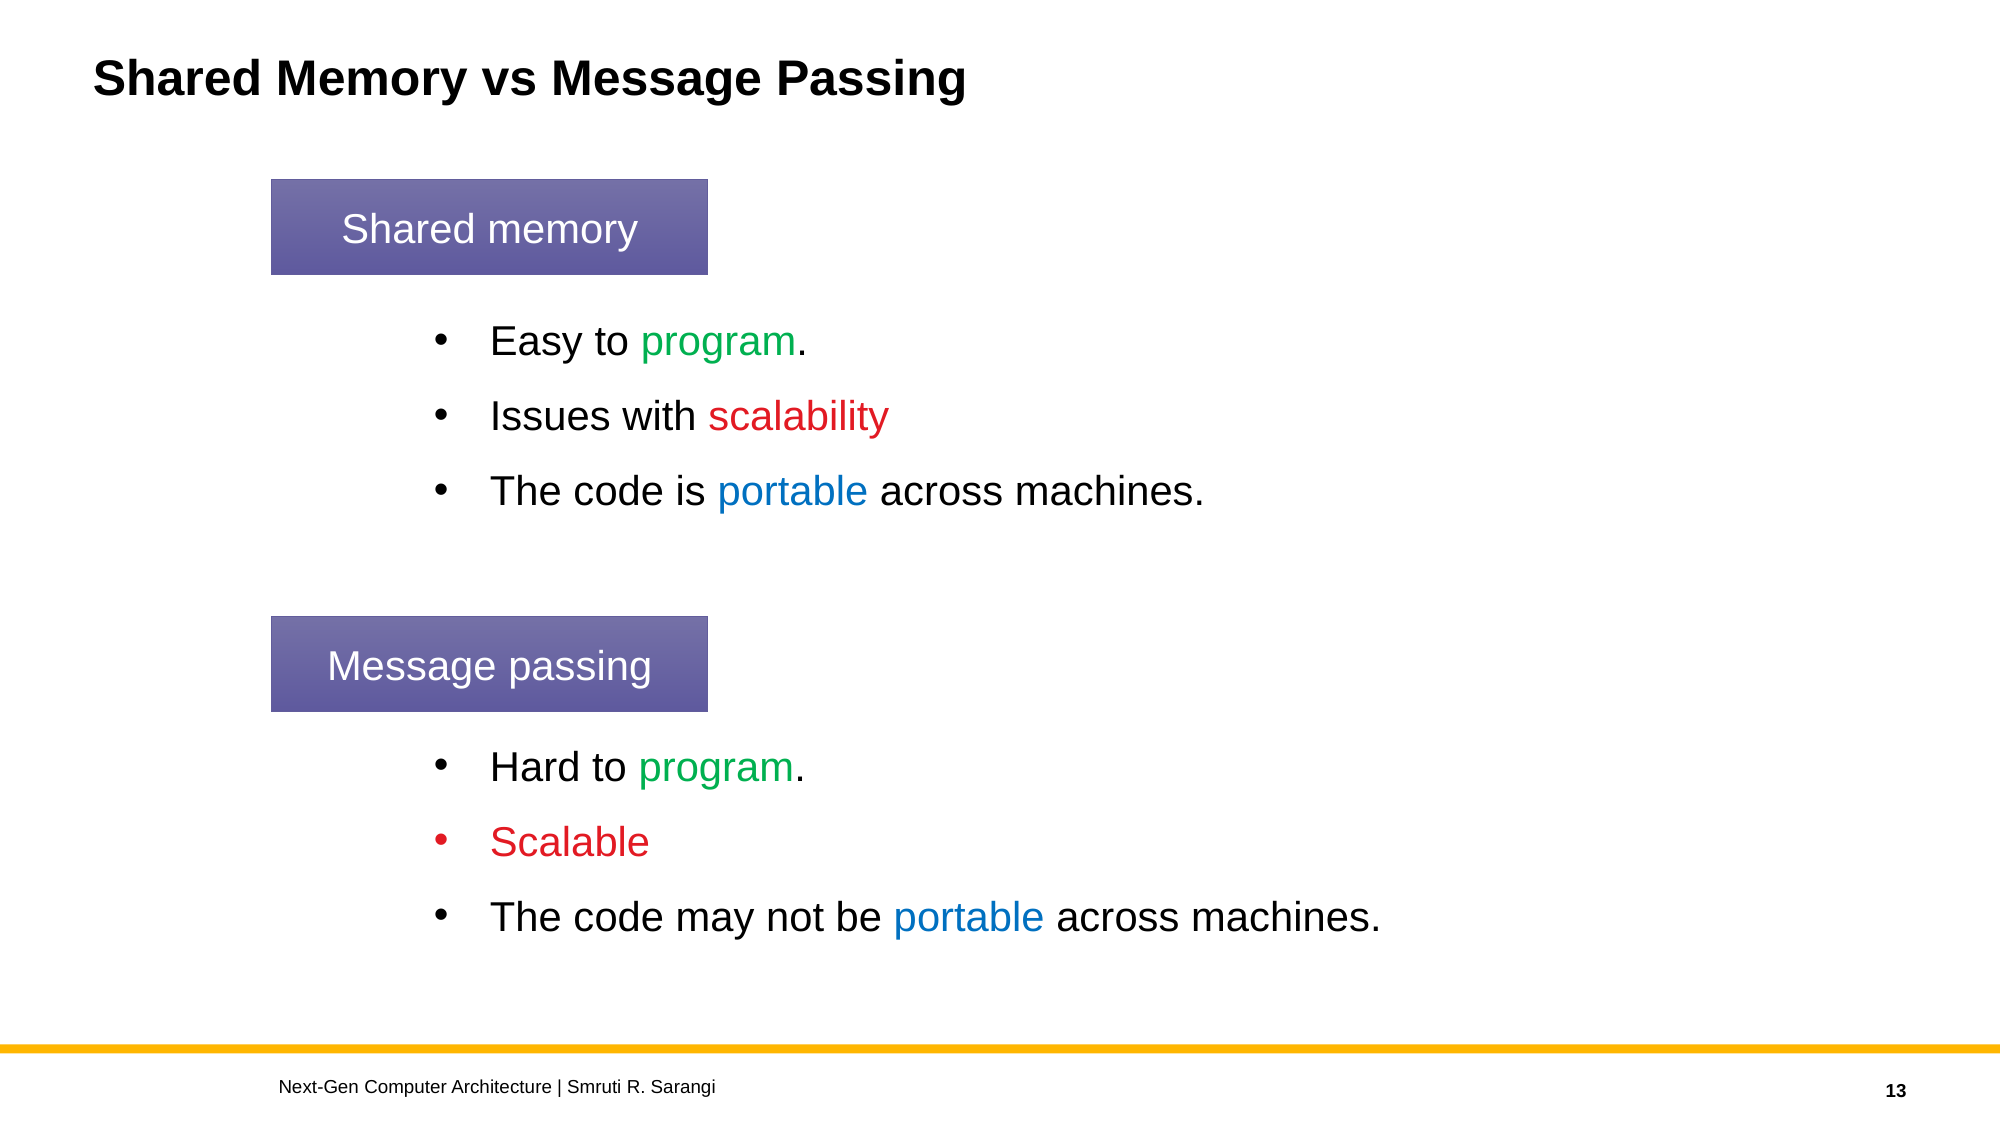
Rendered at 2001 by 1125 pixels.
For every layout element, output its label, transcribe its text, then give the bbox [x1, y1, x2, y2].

text_box Shared memory [271, 179, 708, 275]
slide_number 13 [1711, 1071, 1922, 1109]
text_box Hard to program. Scalable The code may not be portable across machines. [418, 732, 1506, 1036]
title Shared Memory vs Message Passing [78, 45, 1578, 180]
text_box Message passing [271, 616, 708, 712]
list Easy to program. Issues with scalability The code is portable across machines. [418, 306, 1506, 610]
footer Next-Gen Computer Architecture | Smruti R. Sarangi [263, 1067, 1464, 1105]
